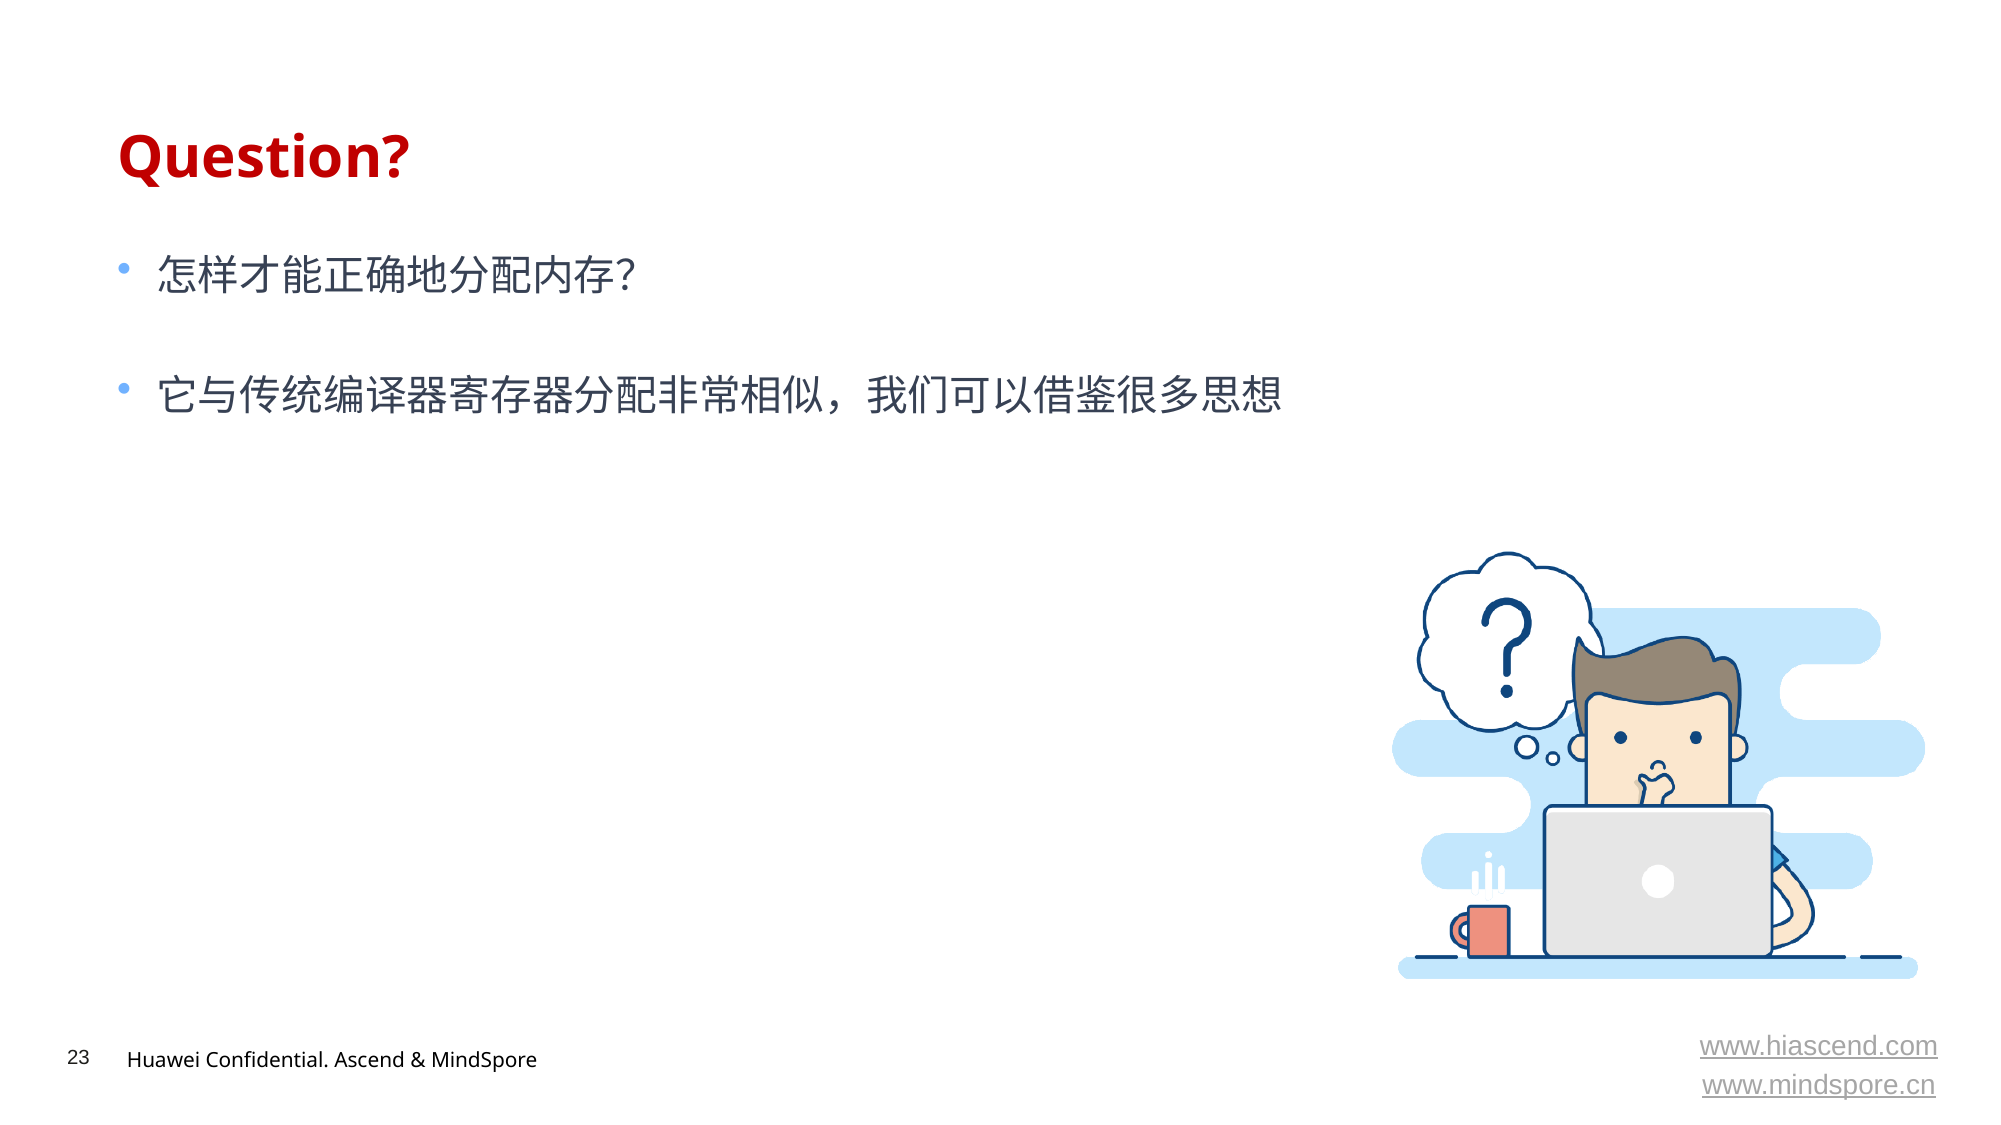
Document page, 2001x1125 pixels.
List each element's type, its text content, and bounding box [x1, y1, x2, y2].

title Question? [102, 111, 1901, 209]
picture [1378, 539, 1943, 988]
list 怎样才能正确地分配内存？ 它与传统编译器寄存器分配非常相似，我们可以借鉴很多思想 [102, 231, 1901, 988]
